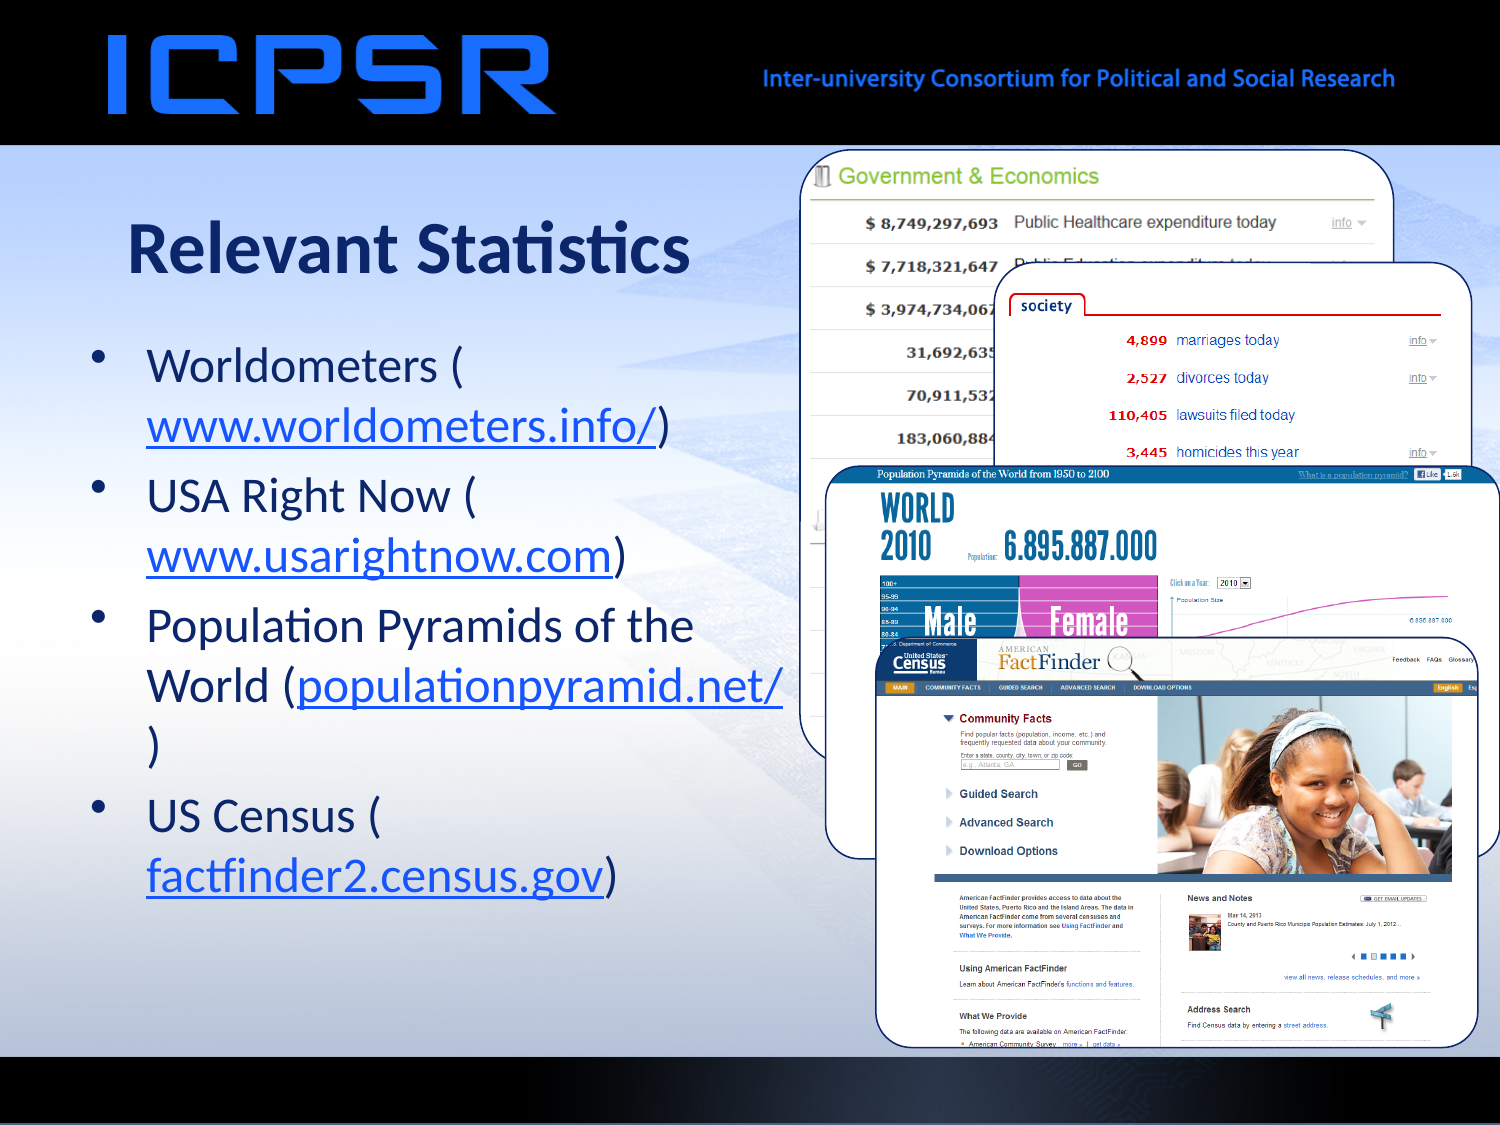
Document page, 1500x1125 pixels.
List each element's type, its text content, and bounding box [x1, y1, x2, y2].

list Worldometers (www.worldometers.info/) USA Right Now (www.usarightnow.com) Population Pyramids of the World (populationpyramid.net/) US Census (factfinder2.census.gov) [75, 324, 813, 1000]
title Relevant Statistics [112, 149, 798, 324]
picture [0, 0, 1500, 1125]
